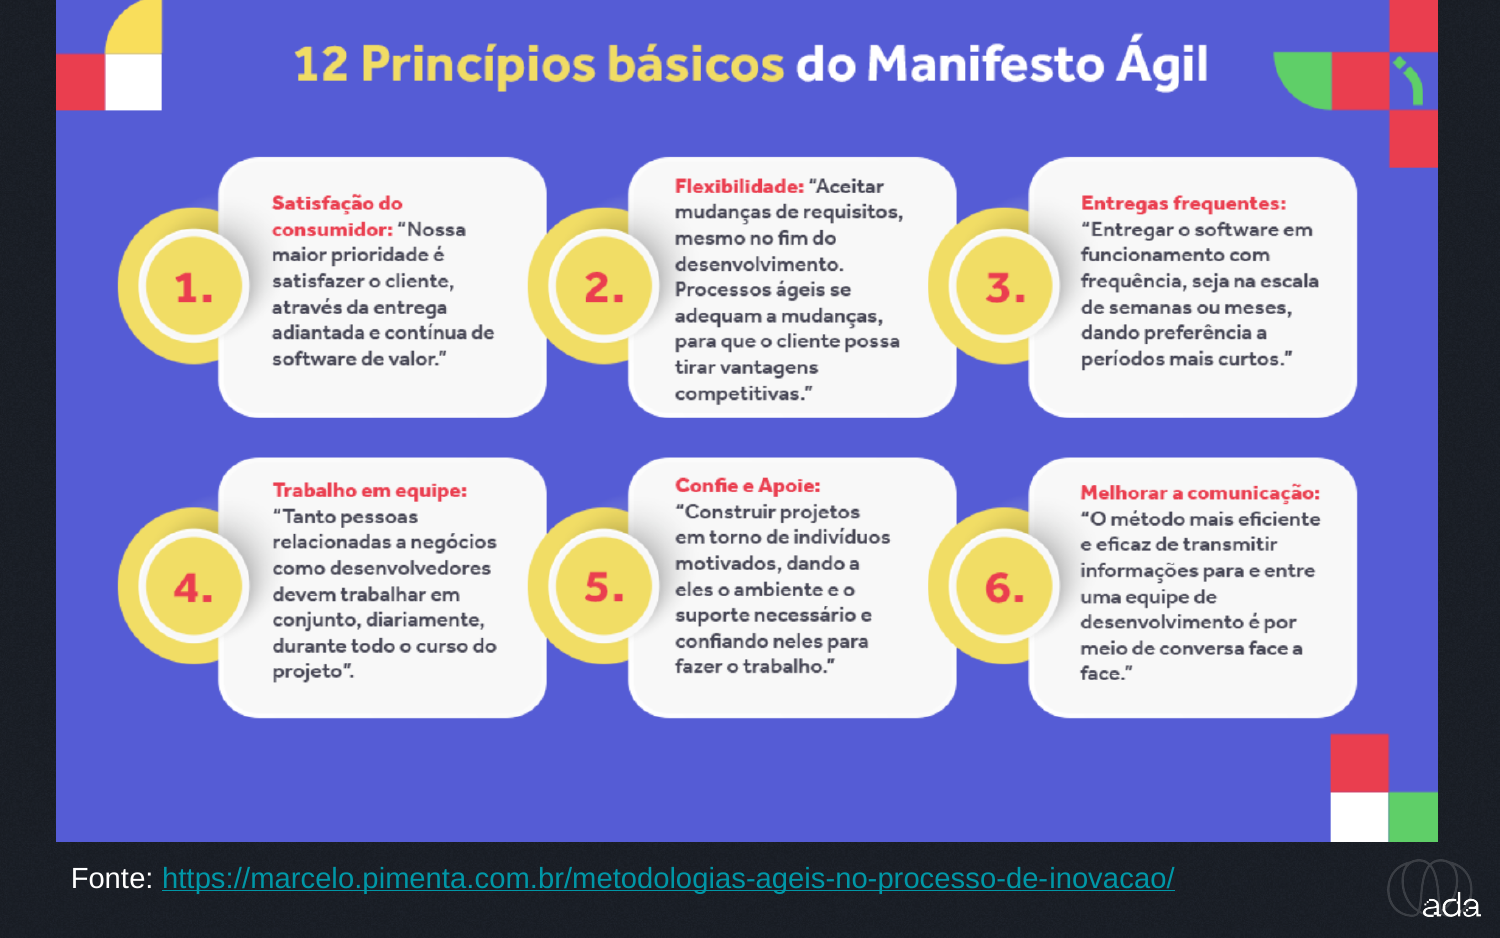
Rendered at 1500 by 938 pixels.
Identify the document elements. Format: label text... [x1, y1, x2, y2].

text_box Fonte: https://marcelo.pimenta.com.br/metodologias-ageis-no-processo-de-inovacao/ [55, 851, 1386, 937]
picture [0, 0, 1500, 938]
